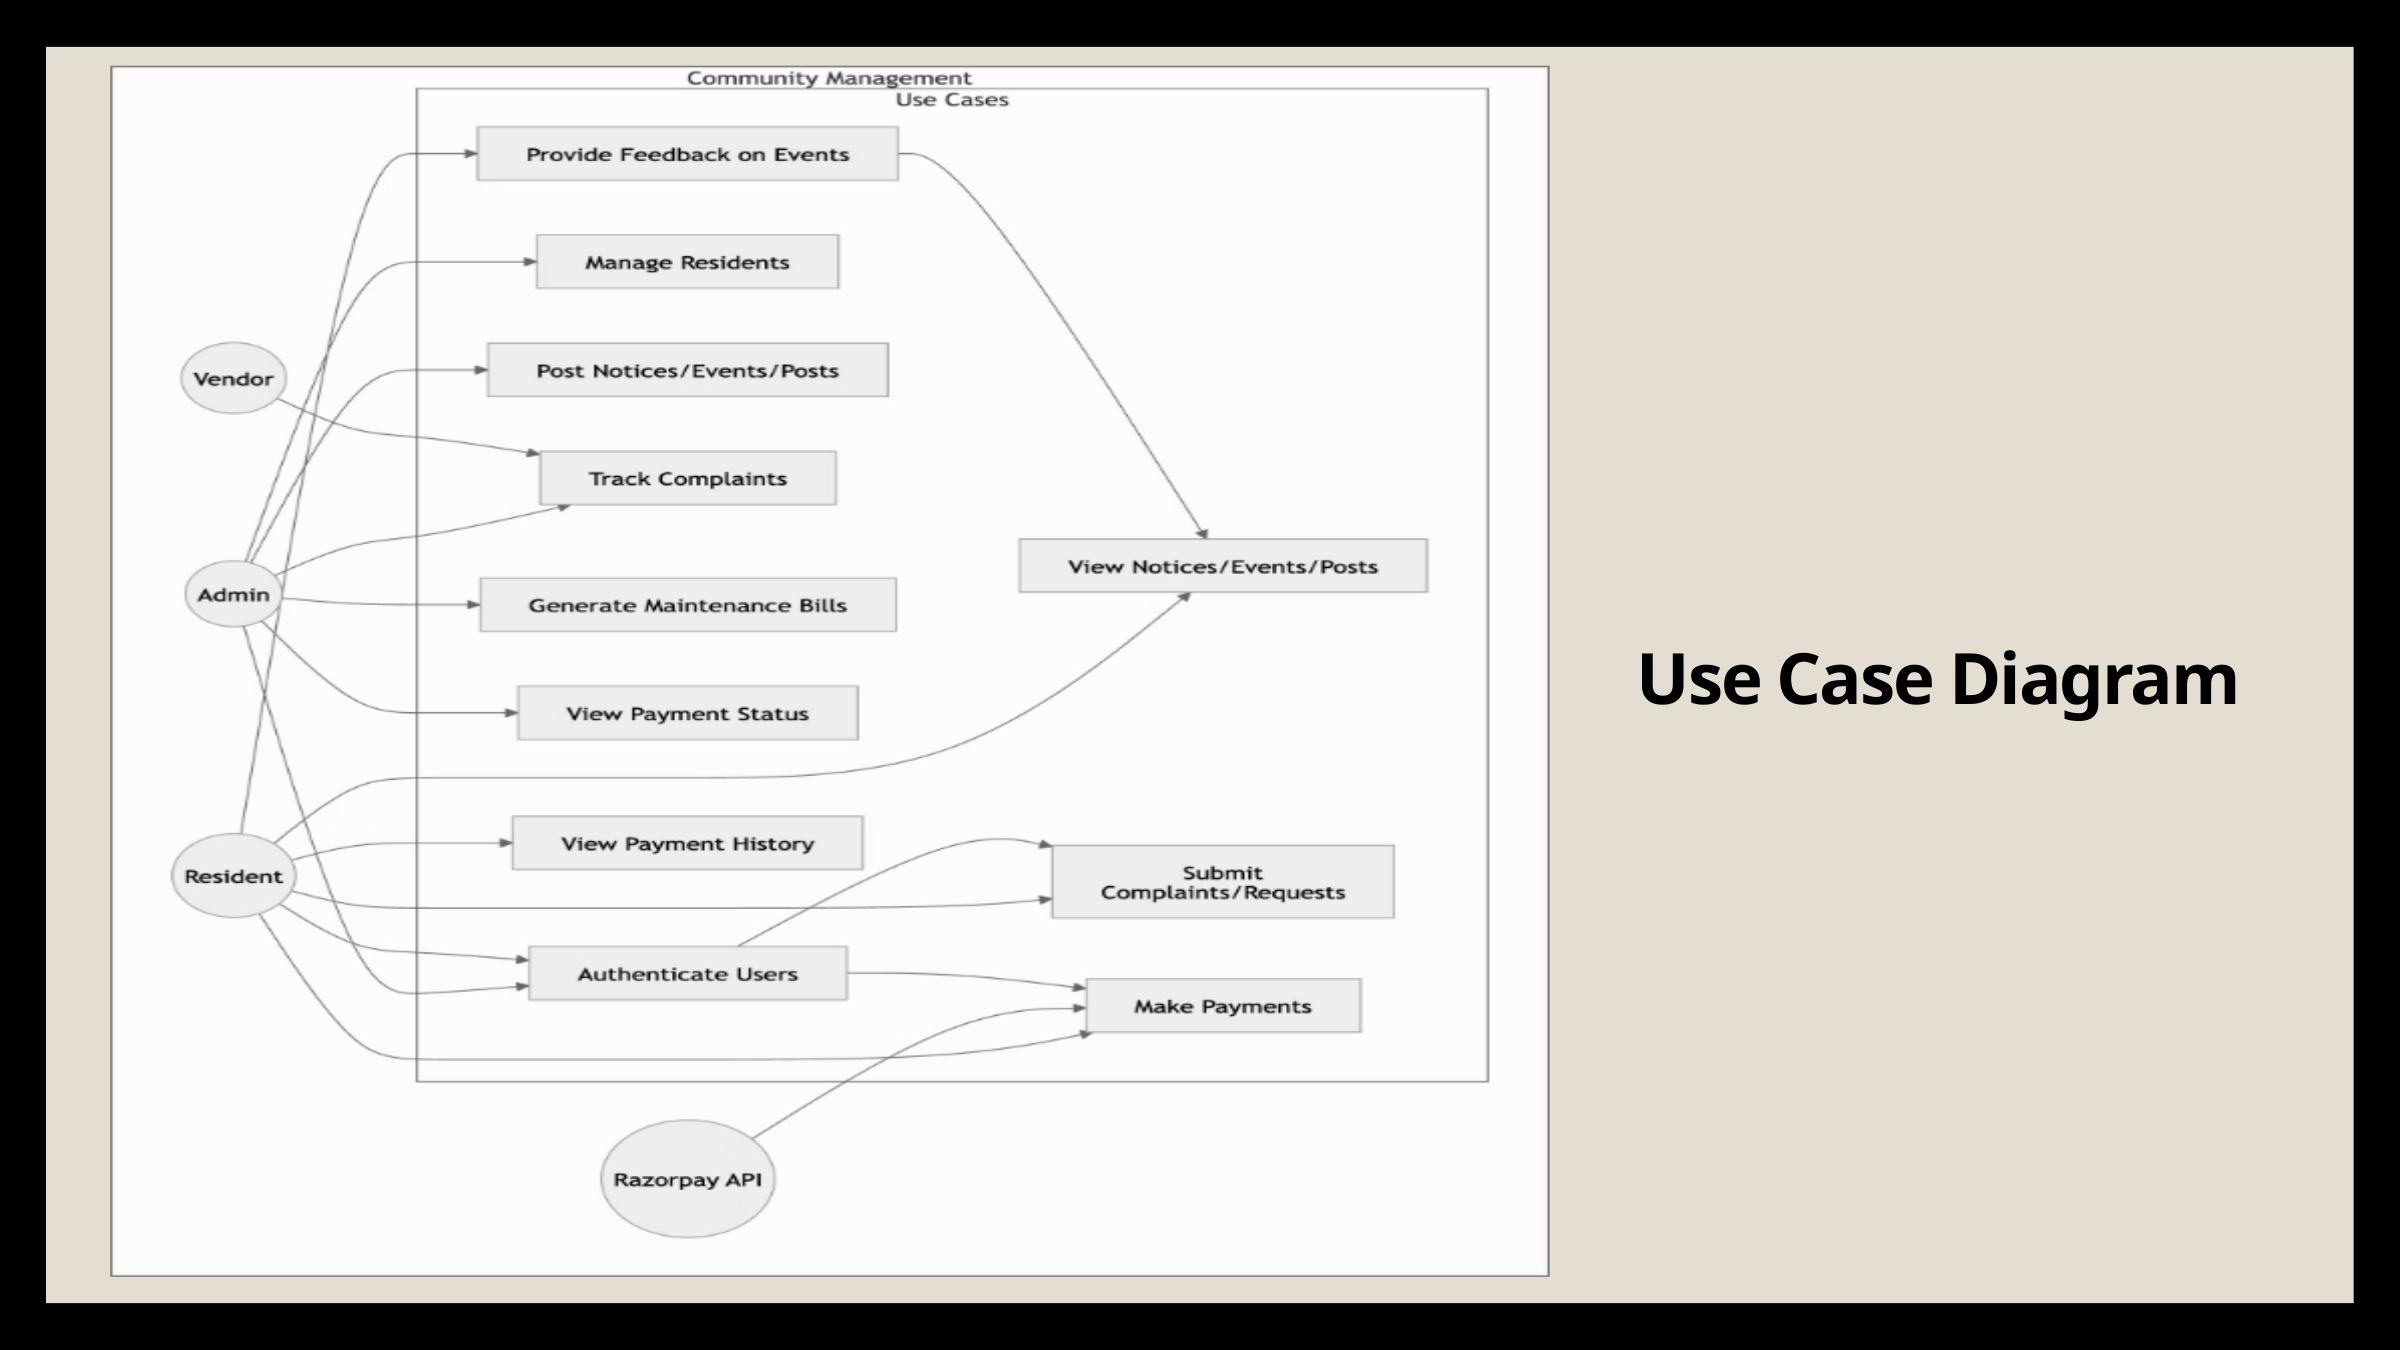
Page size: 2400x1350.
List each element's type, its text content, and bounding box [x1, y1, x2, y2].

picture [99, 58, 1562, 1285]
text_box Use Case Diagram [1583, 630, 2295, 720]
